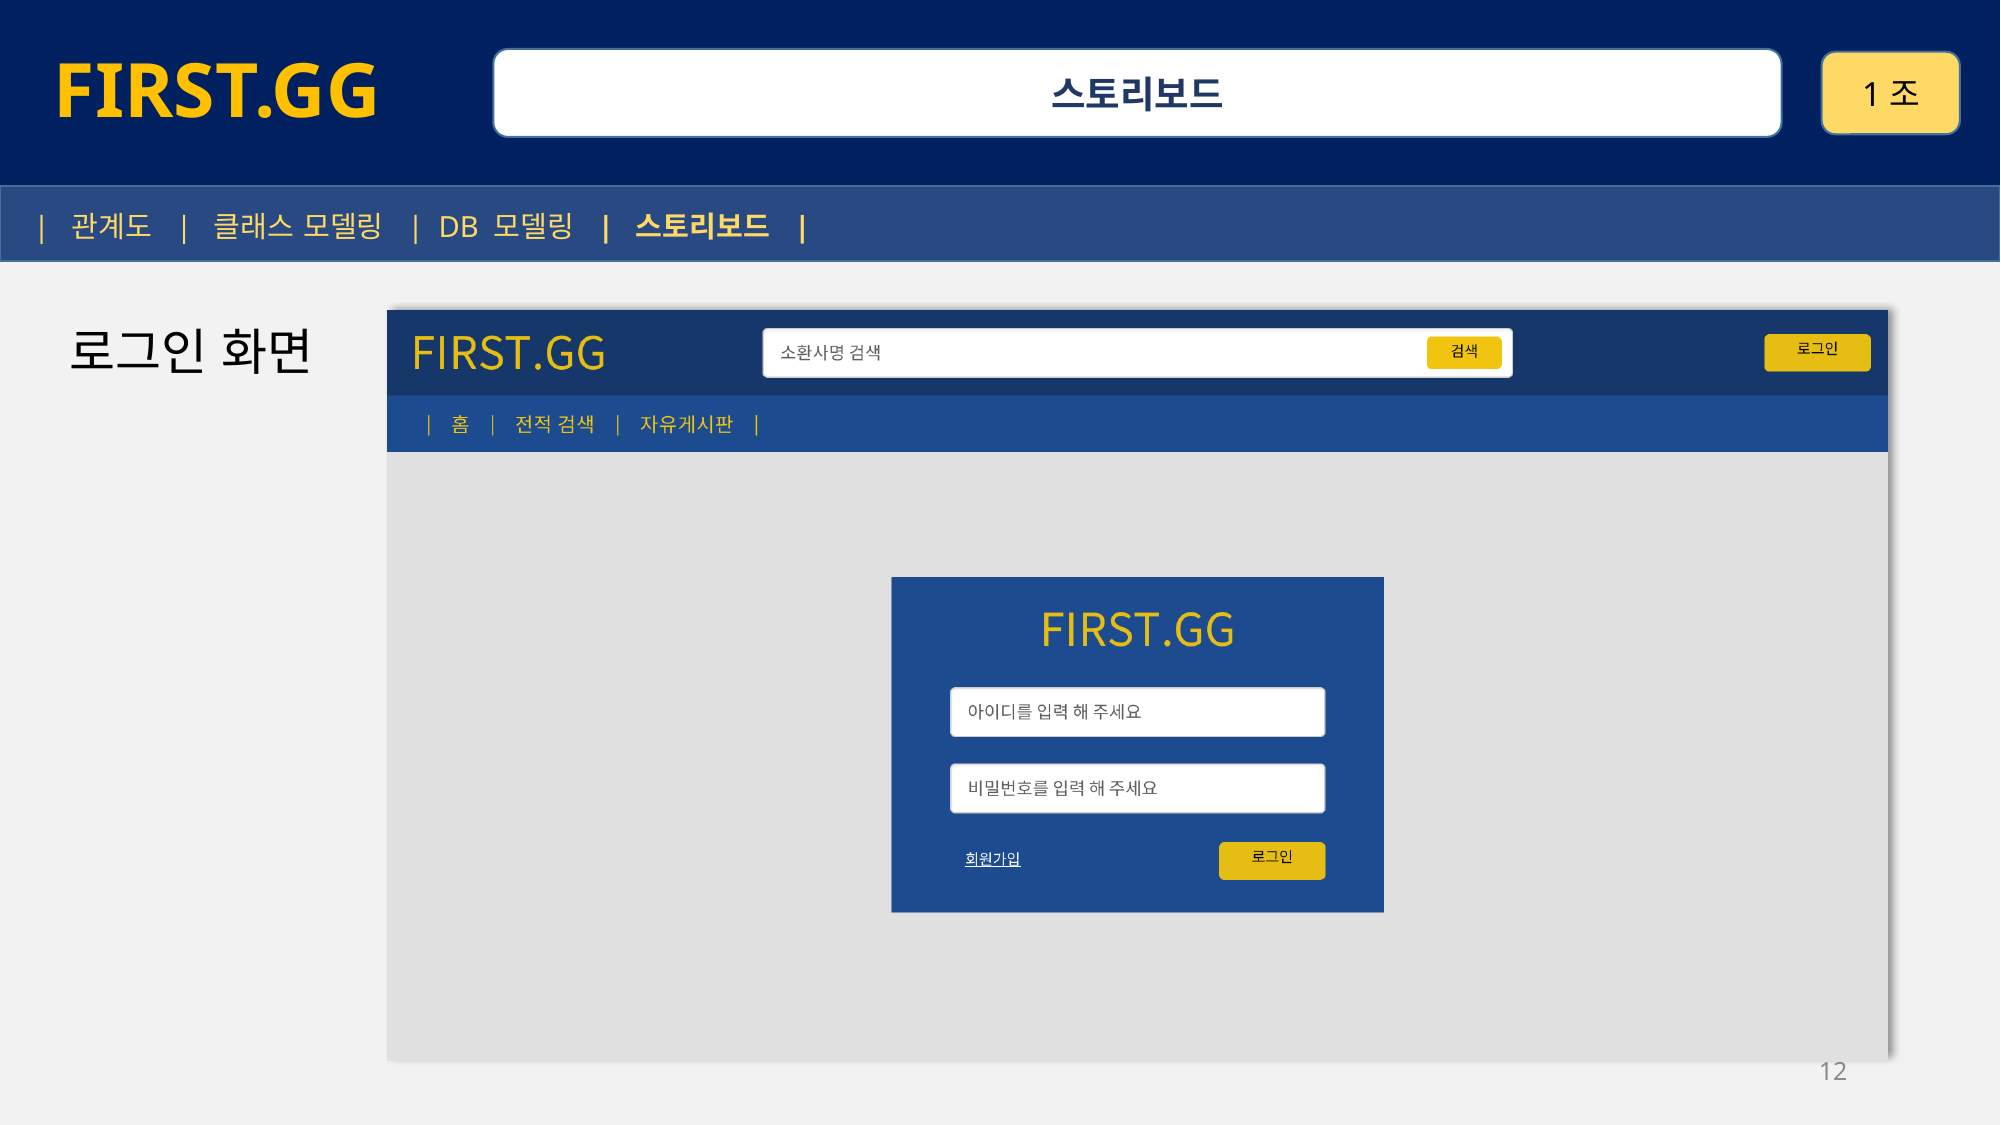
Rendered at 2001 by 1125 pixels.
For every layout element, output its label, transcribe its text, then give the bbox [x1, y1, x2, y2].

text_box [0, 0, 2000, 185]
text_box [493, 48, 1782, 137]
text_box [1821, 51, 1960, 135]
slide_number 12 [1412, 1061, 1863, 1103]
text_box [0, 185, 2000, 262]
text_box 로그인 화면 [62, 312, 359, 388]
picture [387, 310, 1888, 1061]
